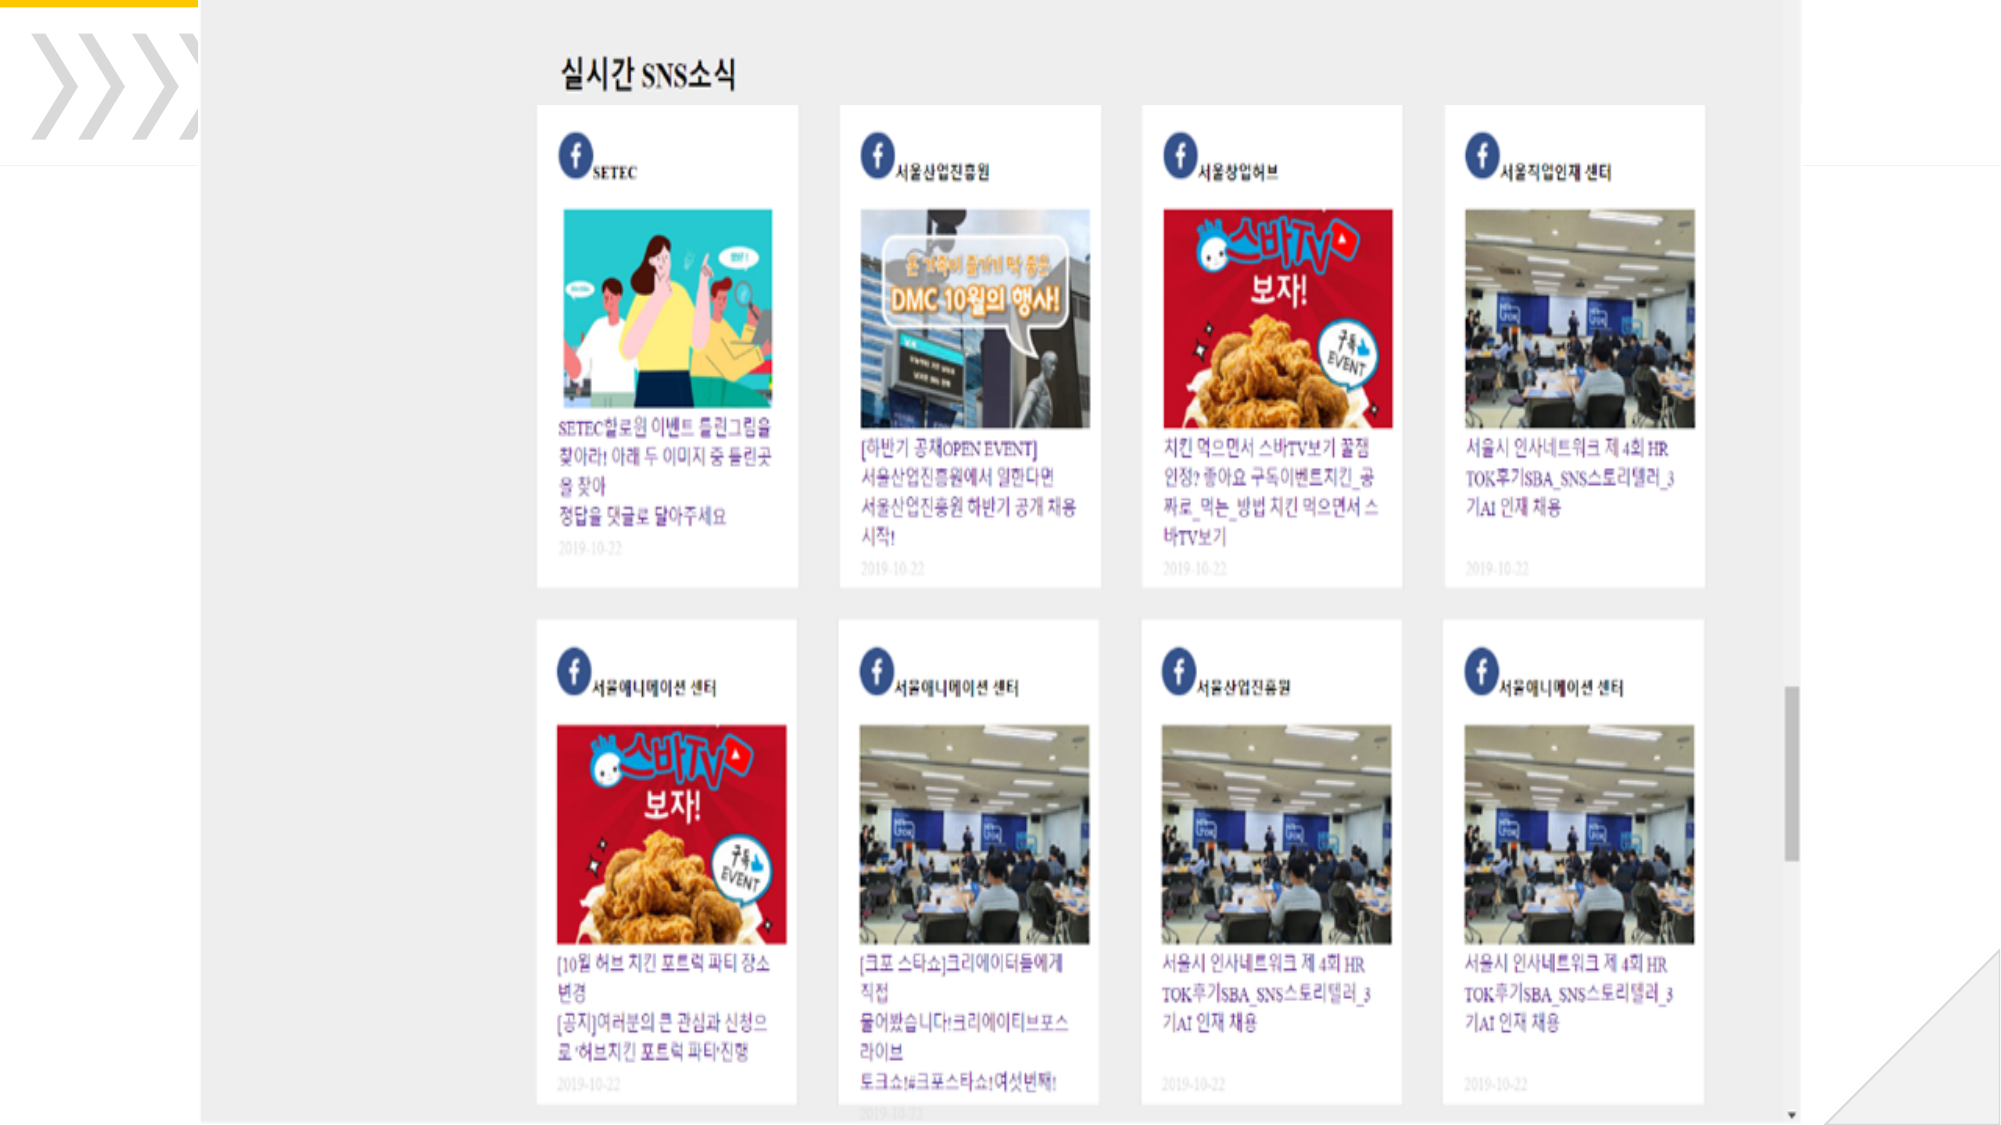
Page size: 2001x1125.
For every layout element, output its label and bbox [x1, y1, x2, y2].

text_box [0, 0, 198, 8]
text_box [131, 33, 198, 140]
text_box [31, 33, 125, 140]
text_box [198, 0, 1802, 1125]
